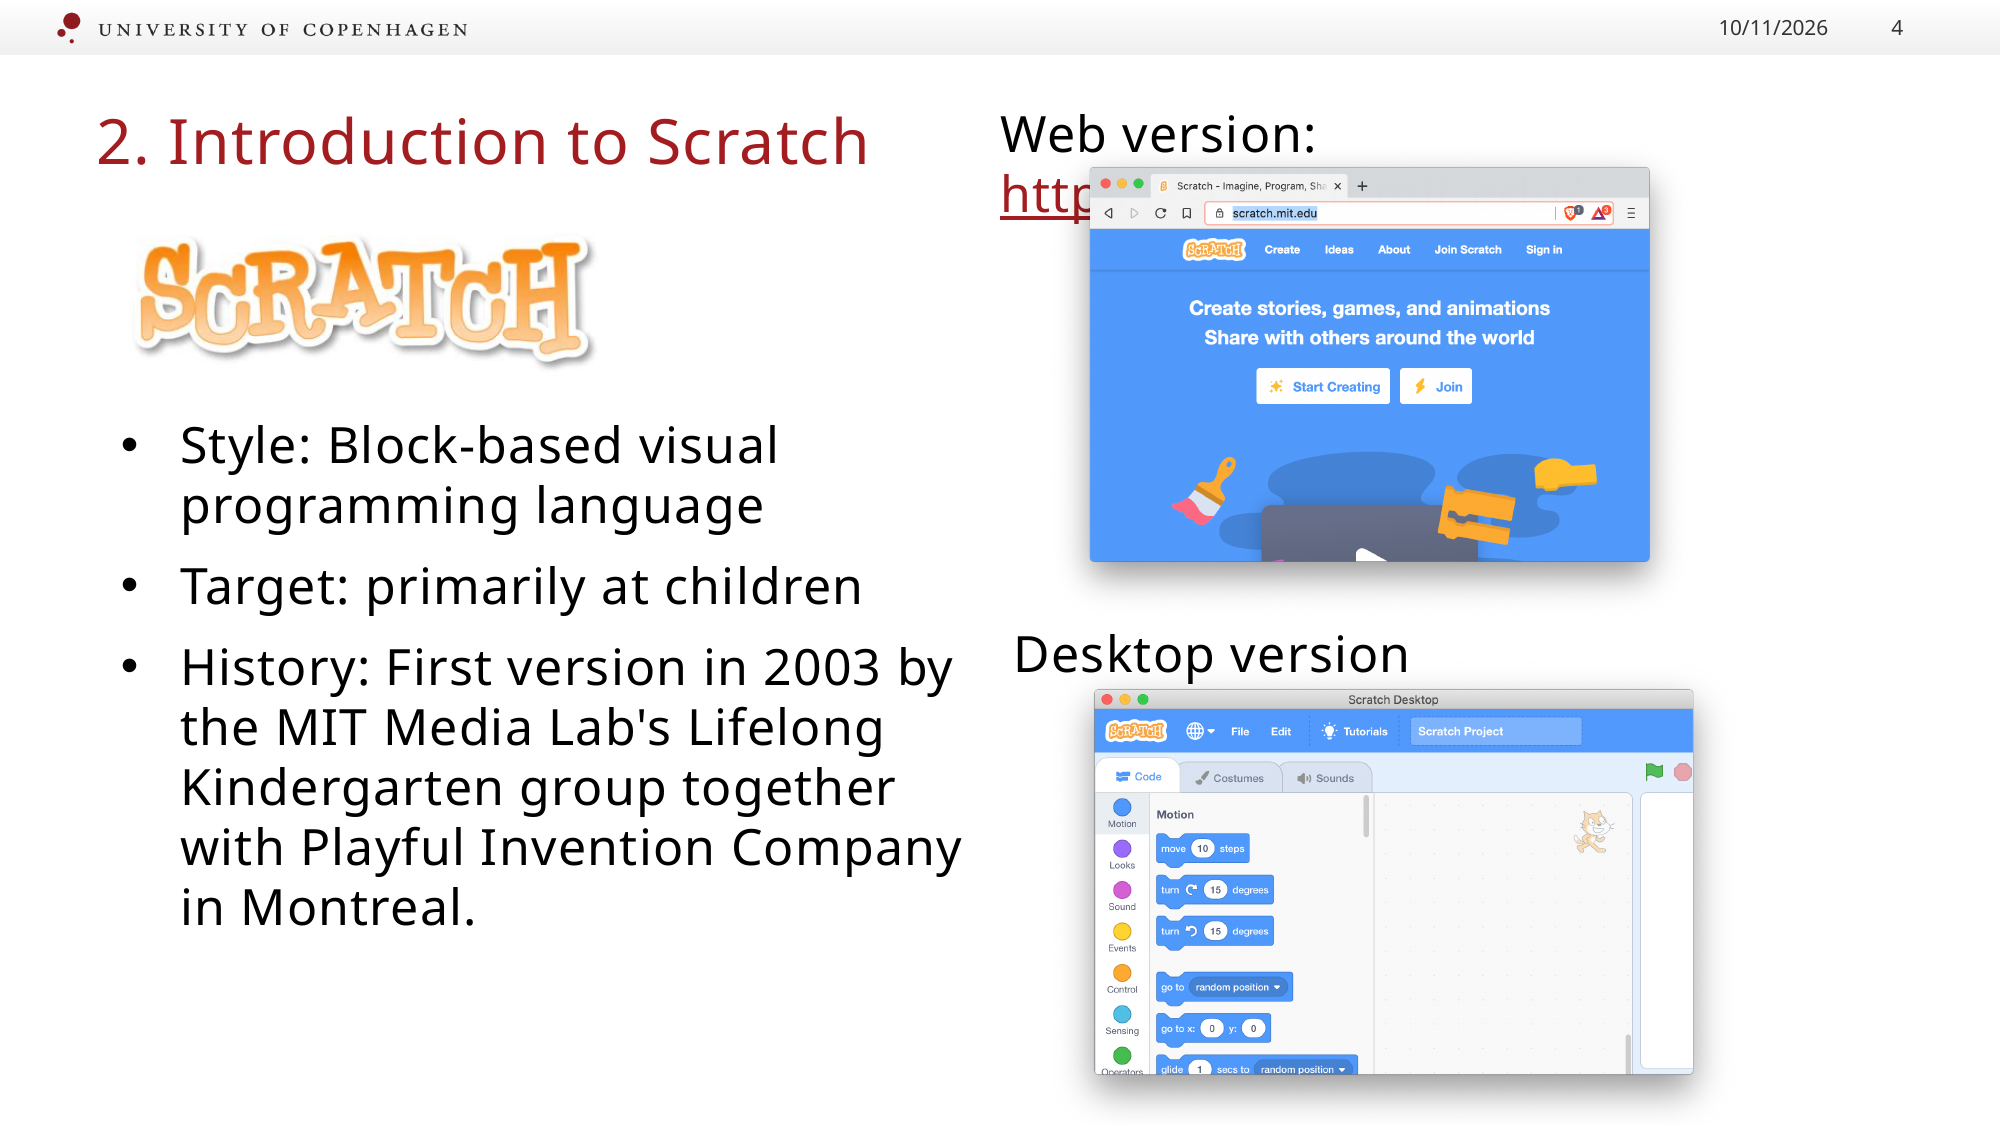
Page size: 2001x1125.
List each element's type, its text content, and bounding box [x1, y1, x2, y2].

picture [1043, 655, 1743, 1125]
text_box Desktop version [1013, 622, 1893, 691]
picture [120, 219, 615, 385]
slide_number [1694, 14, 1829, 43]
title 2. Introduction to Scratch [96, 101, 1904, 244]
picture [92, 15, 475, 42]
list Web version: https://scratch.mit.edu/ [1000, 102, 1880, 171]
picture [1044, 136, 1695, 623]
slide_number 4 [1840, 14, 1904, 43]
list Style: Block-based visual programming language Target: primarily at children History: First version in 2003 by the MIT Media Lab's Lifelong Kindergarten group together with Playful Invention Company in Montreal. [120, 413, 1000, 1036]
